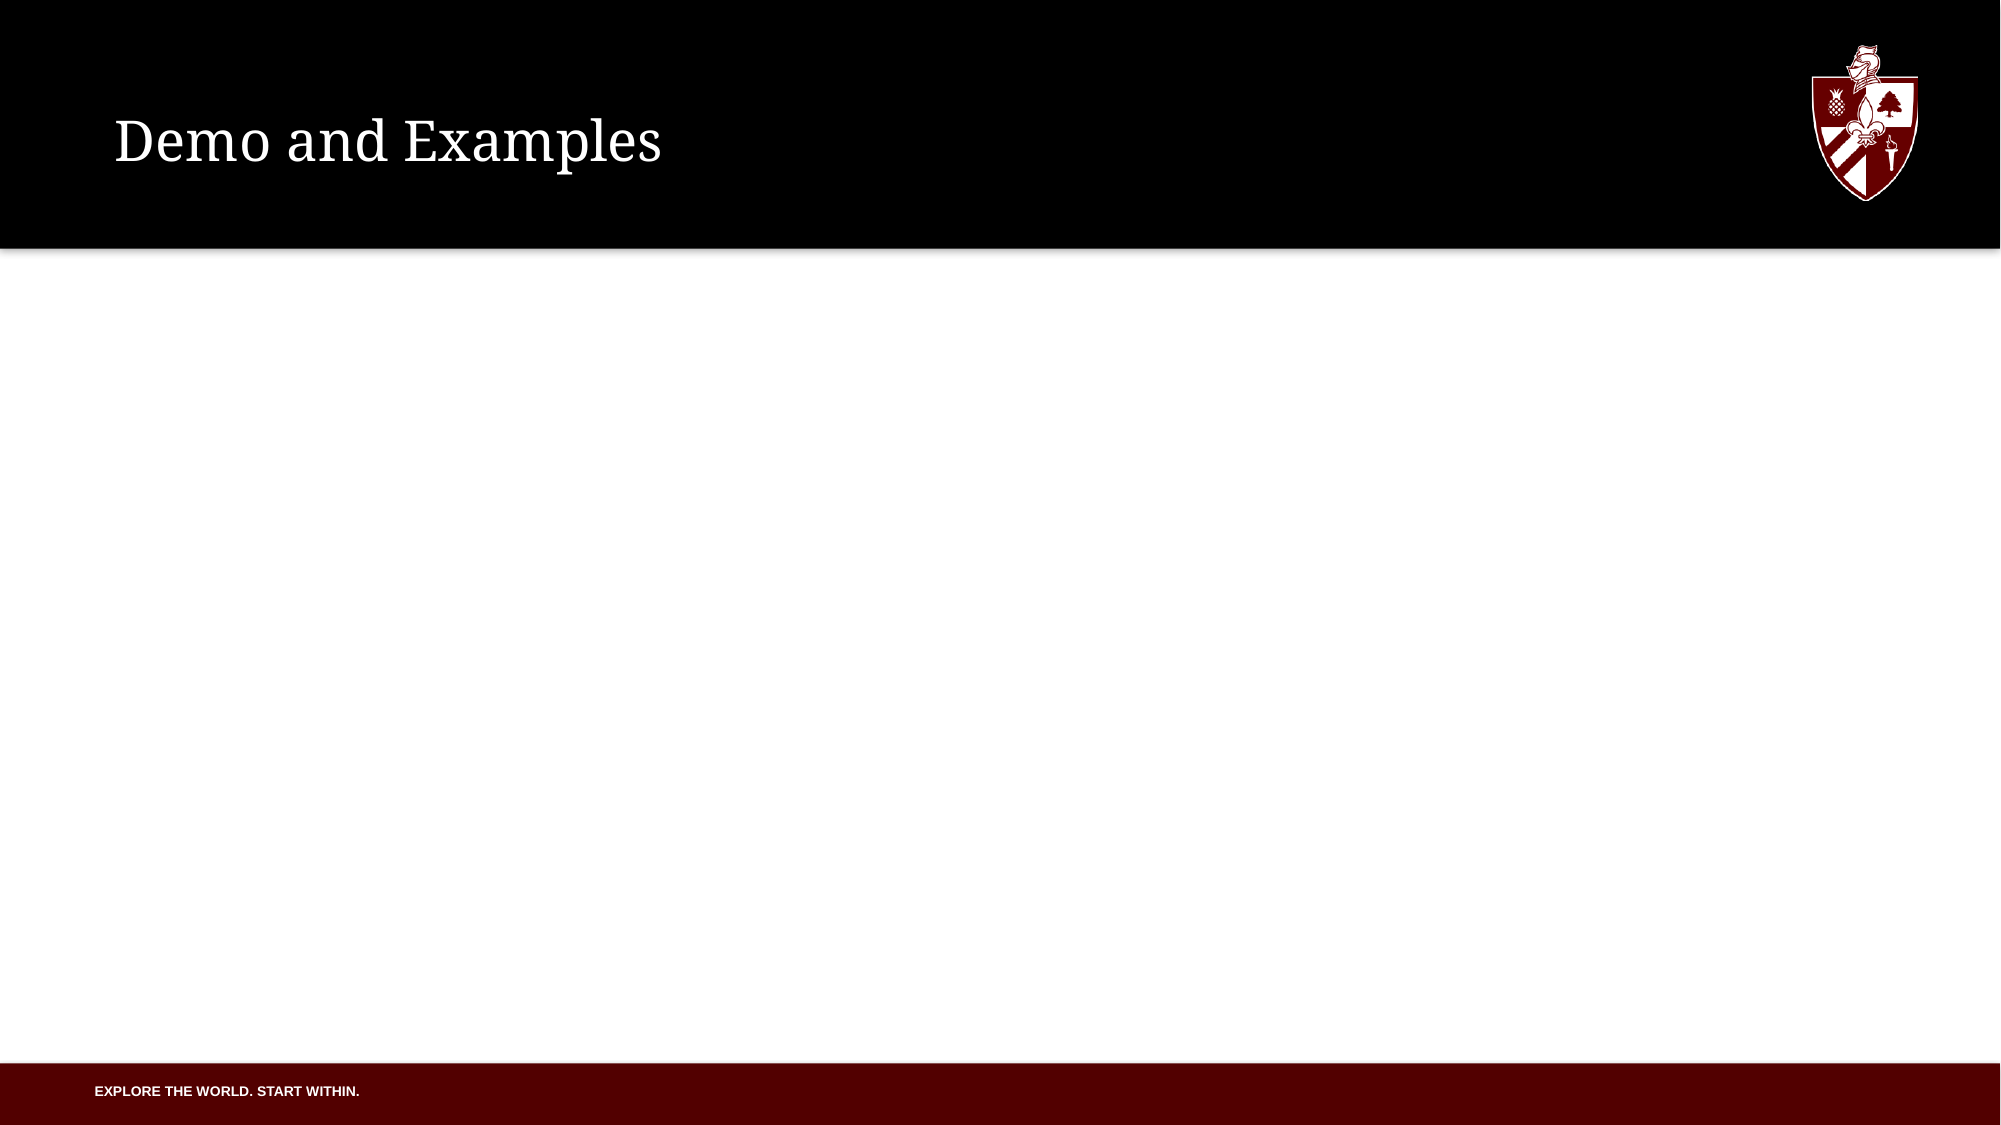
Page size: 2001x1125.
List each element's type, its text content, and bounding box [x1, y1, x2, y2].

title Demo and Examples [99, 45, 1900, 233]
